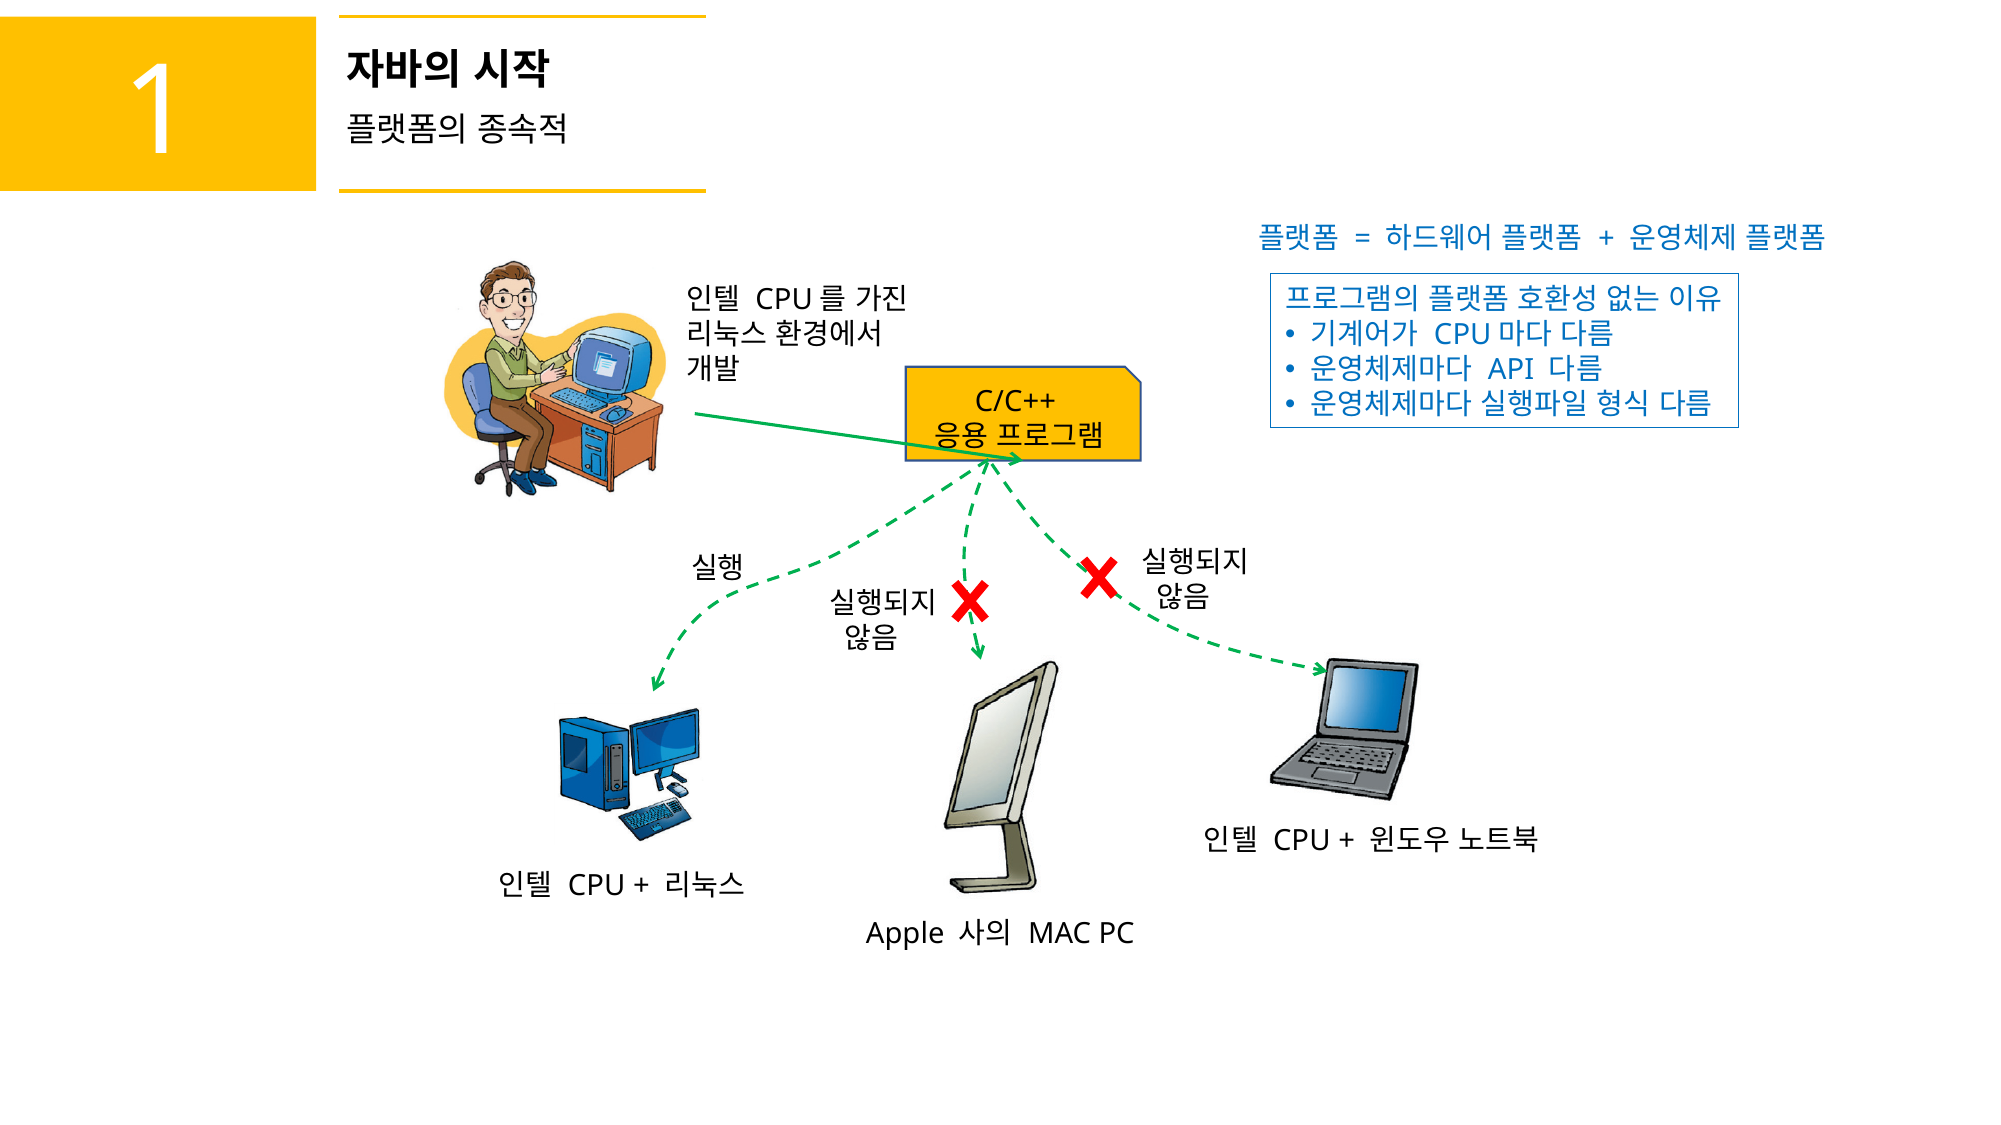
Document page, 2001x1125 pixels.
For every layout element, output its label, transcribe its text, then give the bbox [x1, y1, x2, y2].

text_box 실행되지 않음 [814, 576, 953, 662]
text_box 1 [0, 16, 317, 192]
text_box 플랫폼 = 하드웨어 플랫폼 + 운영체제 플랫폼 [1243, 212, 1842, 262]
picture [554, 703, 704, 845]
text_box 인텔 CPU를 가진 리눅스 환경에서 개발 [676, 272, 965, 393]
picture [935, 655, 1063, 899]
text_box 인텔 CPU + 리눅스 [483, 858, 777, 909]
text_box Apple 사의 MAC PC [850, 907, 1191, 957]
text_box [1078, 555, 1120, 601]
text_box C/C++ 응용 프로그램 [904, 365, 1142, 462]
text_box 프로그램의 플랫폼 호환성 없는 이유 기계어가 CPU마다 다름 운영체제마다 API 다름 운영체제마다 실행파일 형식 다름 [1270, 273, 1739, 428]
text_box [991, 463, 1126, 602]
picture [434, 252, 676, 506]
text_box 자바의 시작 [331, 35, 627, 100]
text_box [969, 611, 985, 655]
text_box 실행되지 않음 [1126, 535, 1265, 621]
text_box [979, 595, 984, 606]
text_box 인텔 CPU + 윈도우 노트북 [1189, 814, 1590, 864]
text_box [963, 462, 989, 591]
text_box 실행 [676, 542, 769, 593]
text_box [949, 578, 991, 624]
picture [1263, 652, 1424, 806]
text_box 플랫폼의 종속적 [331, 100, 627, 156]
text_box [651, 458, 989, 692]
text_box [1158, 621, 1297, 659]
